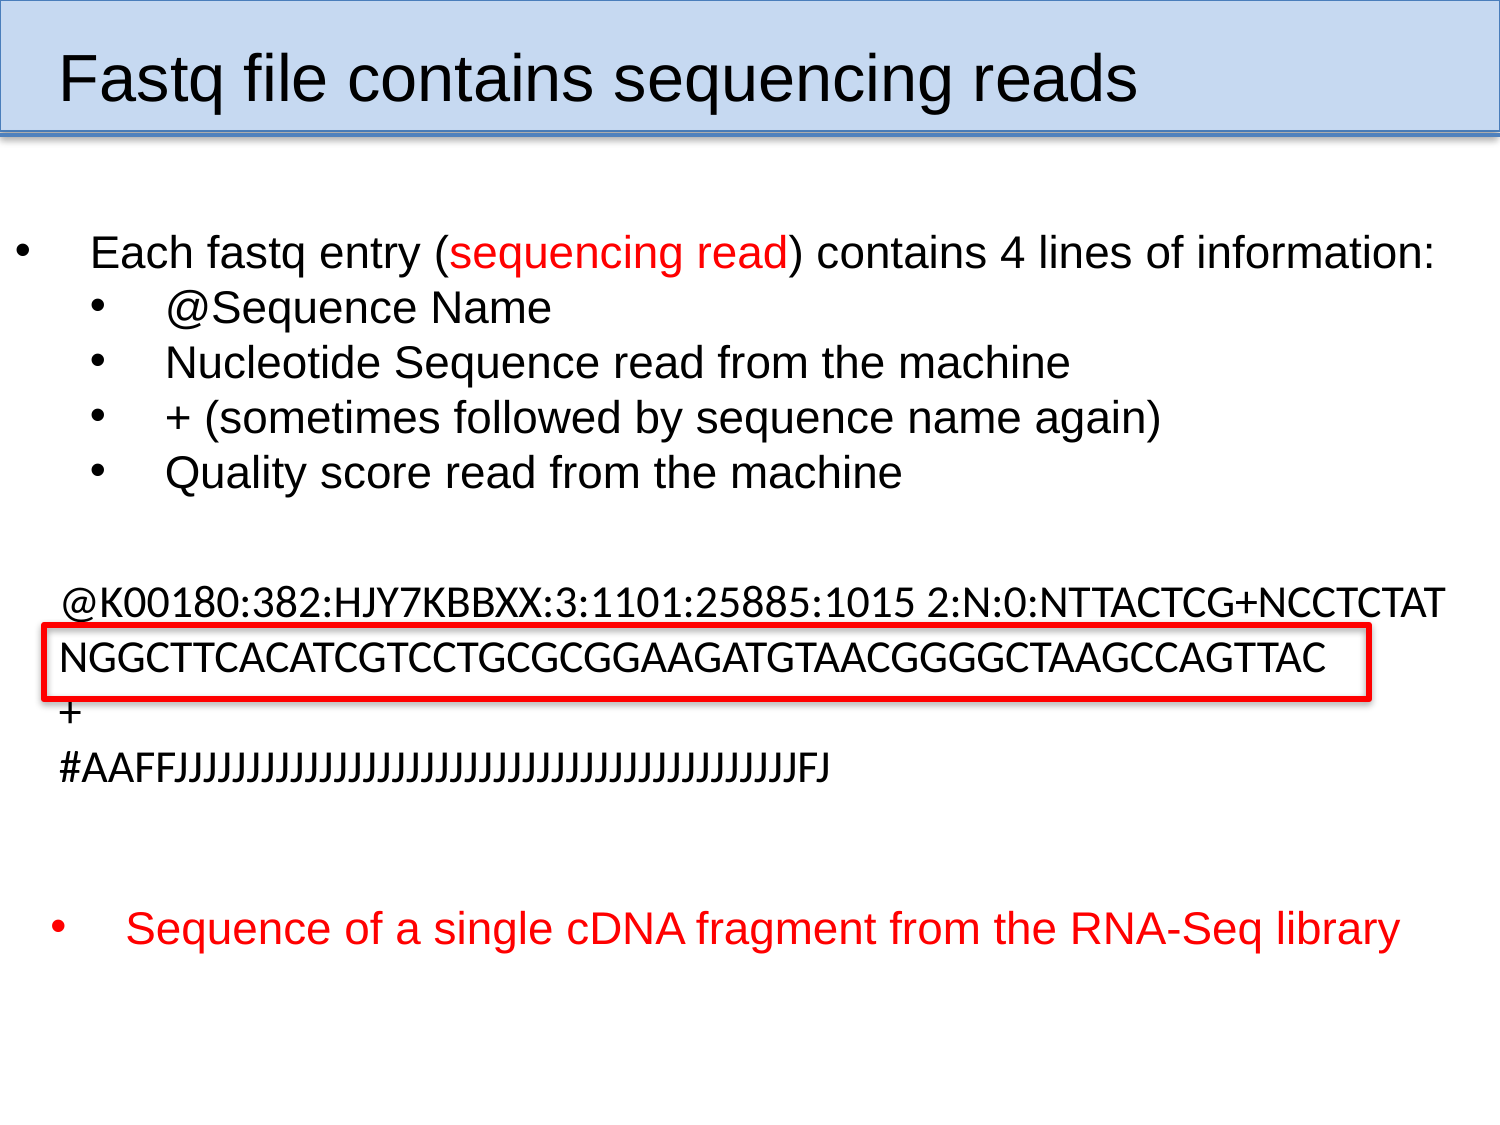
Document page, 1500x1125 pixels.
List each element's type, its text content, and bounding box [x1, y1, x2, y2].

text_box [43, 624, 1370, 700]
text_box @K00180:382:HJY7KBBXX:3:1101:25885:1015 2:N:0:NTTACTCG+NCCTCTAT NGGCTTCACATCGTCCTGCGCGGAAGATGTAACGGGGCTAAGCCAGTTAC + #AAFFJJJJJJJJJJJJJJJJJJJJJJJJJJJJJJJJJJJJJJJJJJJFJ [44, 564, 1500, 800]
text_box Sequence of a single cDNA fragment from the RNA-Seq library [35, 891, 1500, 961]
text_box Each fastq entry (sequencing read) contains 4 lines of information: @Sequence Name Nucleotide Sequence read from the machine + (sometimes followed by sequence name again) Quality score read from the machine [0, 190, 1465, 505]
text_box [0, 0, 1500, 132]
text_box Fastq file contains sequencing reads [44, 27, 1393, 123]
